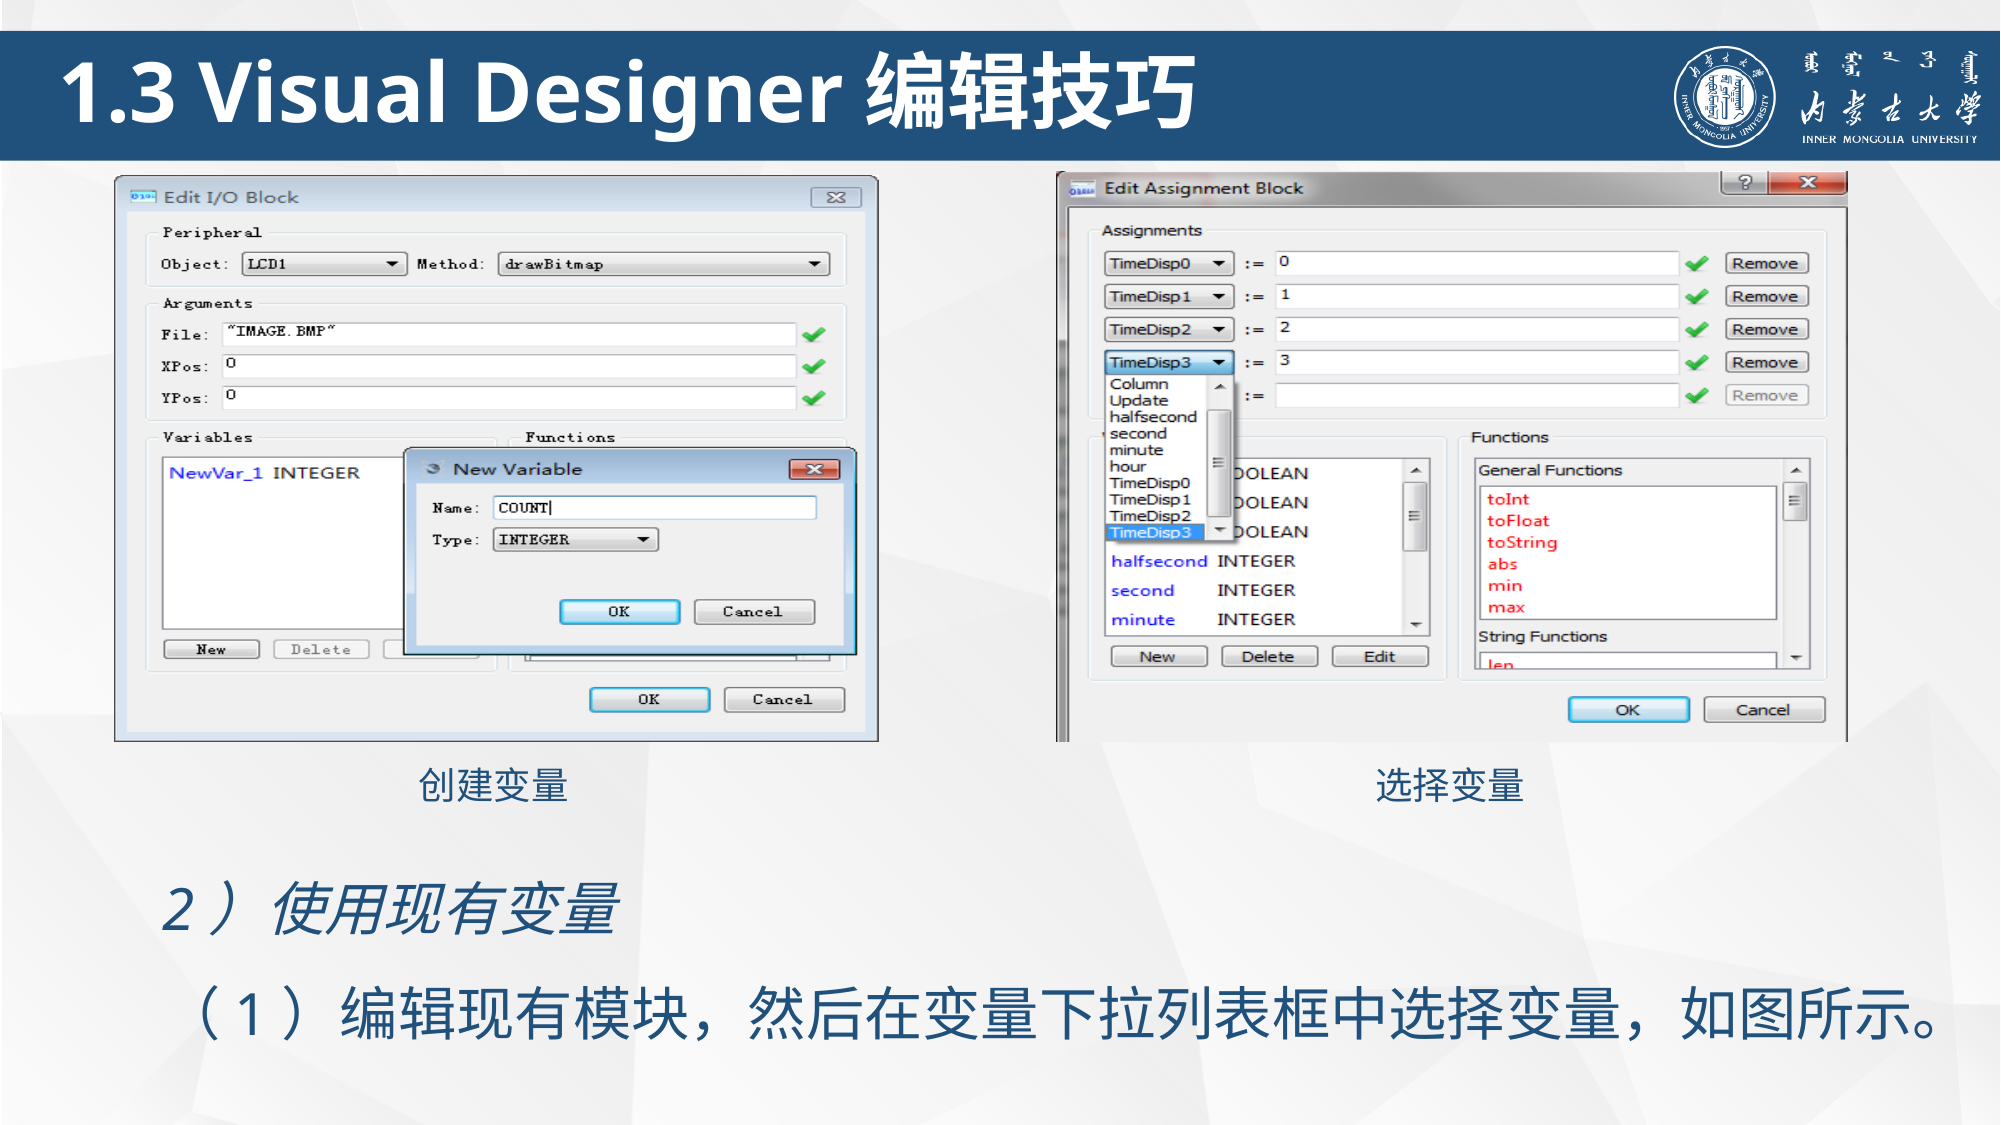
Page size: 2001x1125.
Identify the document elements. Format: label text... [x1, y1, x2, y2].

text_box 2）使用现有变量 （1）编辑现有模块，然后在变量下拉列表框中选择变量，如图所示。 [30, 829, 1970, 1055]
list 1.3 Visual Designer编辑技巧 [43, 42, 1258, 148]
picture [0, 0, 2001, 1125]
text_box 选择变量 [1360, 754, 1544, 814]
picture [1673, 46, 1986, 150]
text_box 创建变量 [403, 754, 589, 814]
